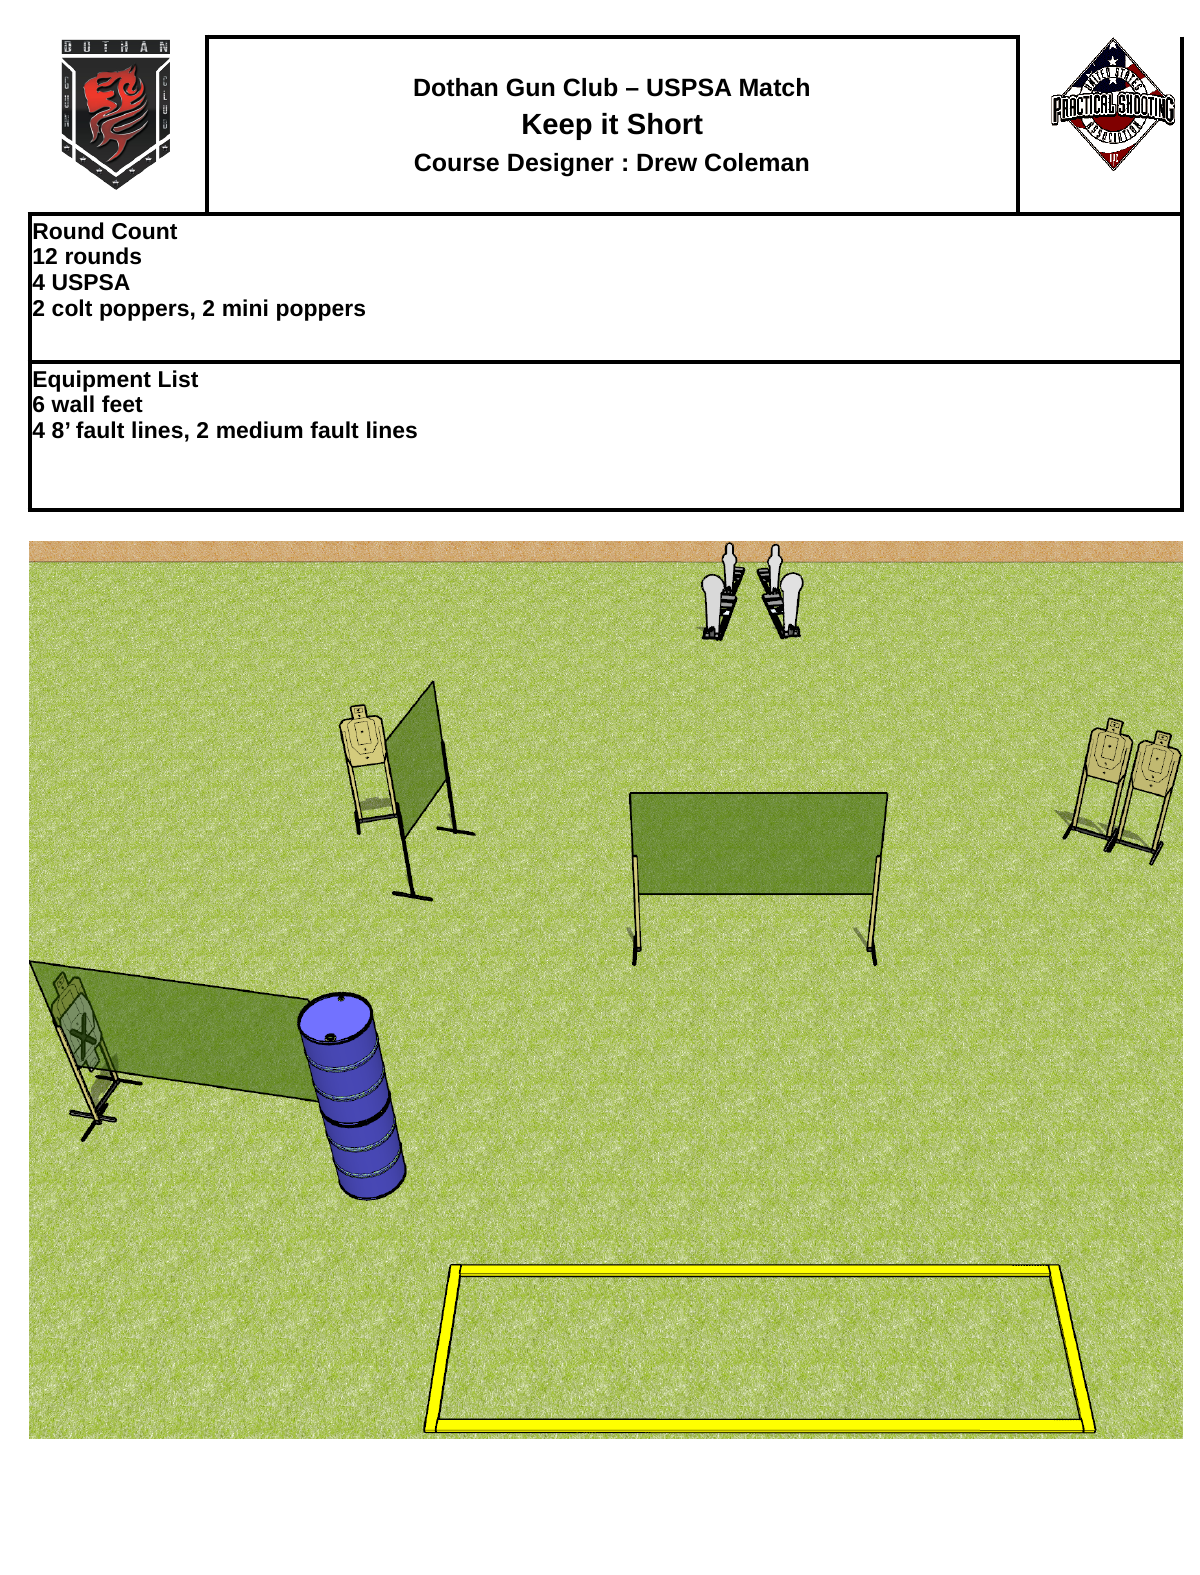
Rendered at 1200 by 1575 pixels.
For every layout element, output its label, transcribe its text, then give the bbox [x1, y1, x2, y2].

picture [29, 541, 1183, 1440]
table_header [30, 37, 205, 212]
table_cell Equipment List 6 wall feet 4 8’ fault lines, 2 medium fault lines [32, 364, 1180, 508]
table_header Dothan Gun Club – USPSA Match Keep it Short Course Designer : Drew Coleman [209, 39, 1016, 212]
picture [1044, 36, 1183, 175]
picture [58, 36, 173, 193]
table_header [1020, 37, 1180, 212]
table_cell Round Count 12 rounds 4 USPSA 2 colt poppers, 2 mini poppers [32, 216, 1180, 360]
